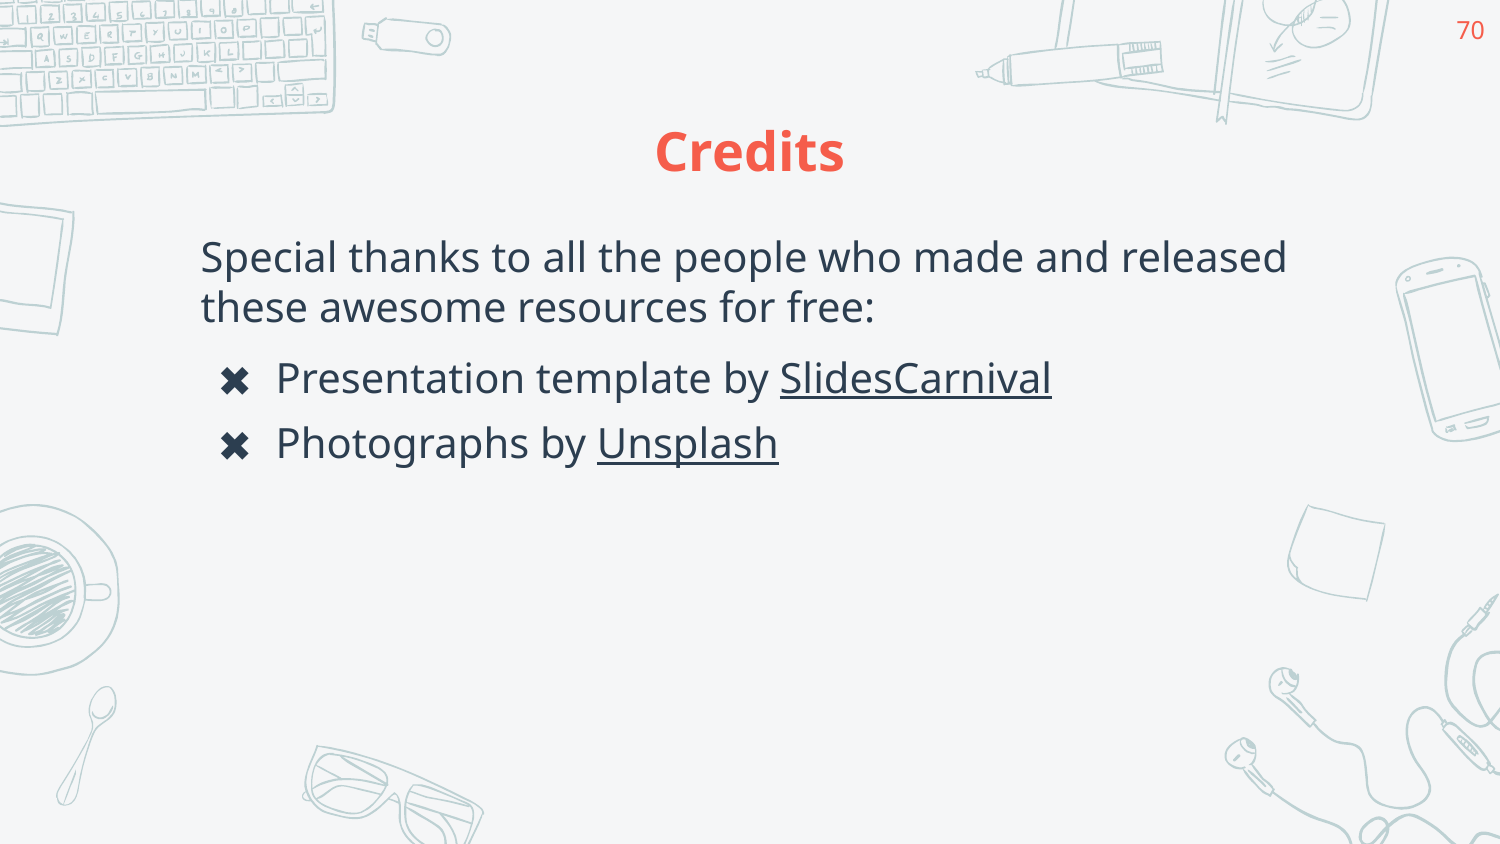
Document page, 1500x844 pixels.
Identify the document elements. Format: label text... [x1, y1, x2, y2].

list Special thanks to all the people who made and released these awesome resources for free: Presentation template by SlidesCarnival Photographs by Unsplash [185, 215, 1315, 790]
title Credits [185, 102, 1315, 198]
slide_number 70 [1435, 0, 1500, 53]
